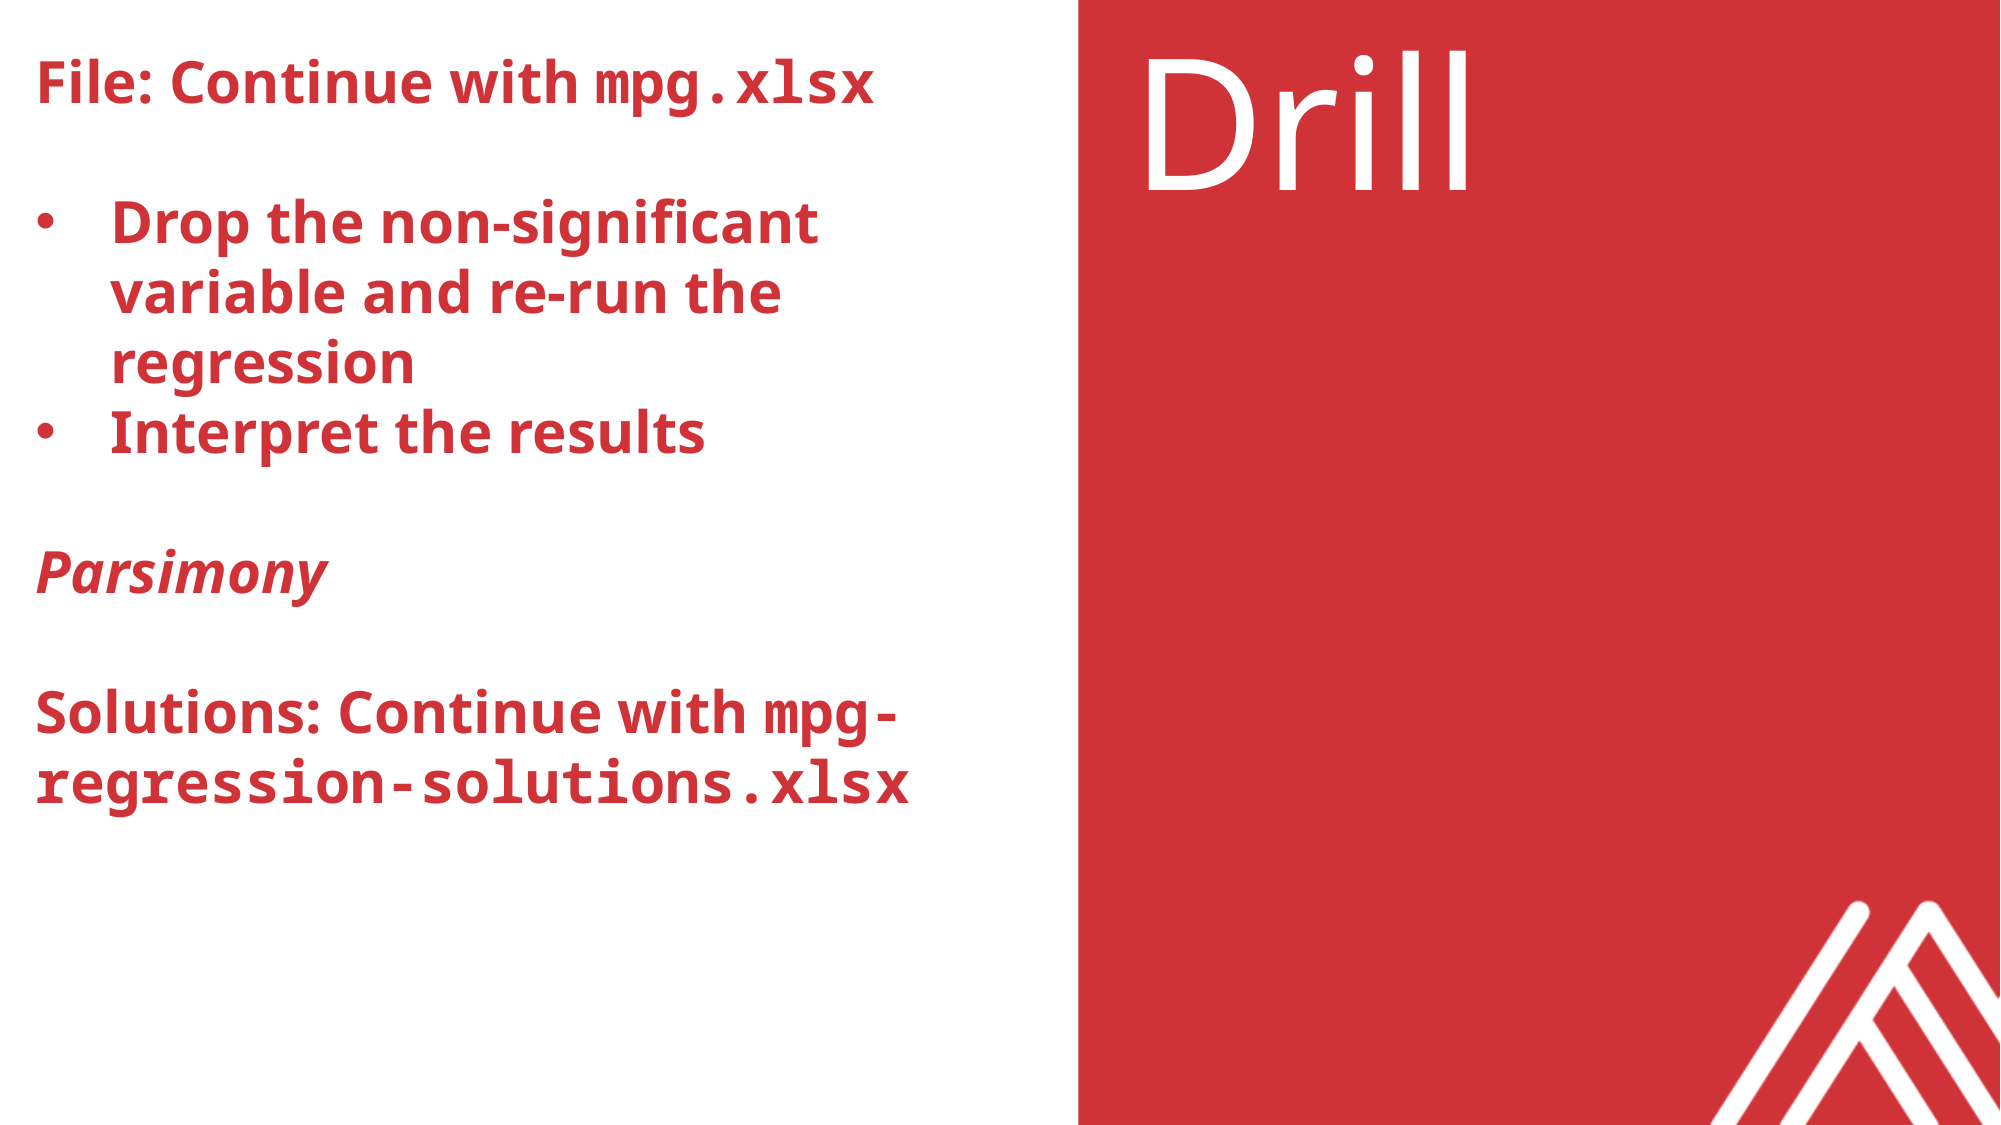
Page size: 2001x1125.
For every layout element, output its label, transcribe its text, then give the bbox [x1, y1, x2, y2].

text_box [1077, 0, 2000, 1125]
text_box Drill [1116, 0, 1793, 235]
picture [1703, 825, 2000, 1125]
text_box File: Continue with mpg.xlsx Drop the non-significant variable and re-run the regression Interpret the results Parsimony Solutions: Continue with mpg-regression-solutions.xlsx [20, 38, 1037, 1125]
